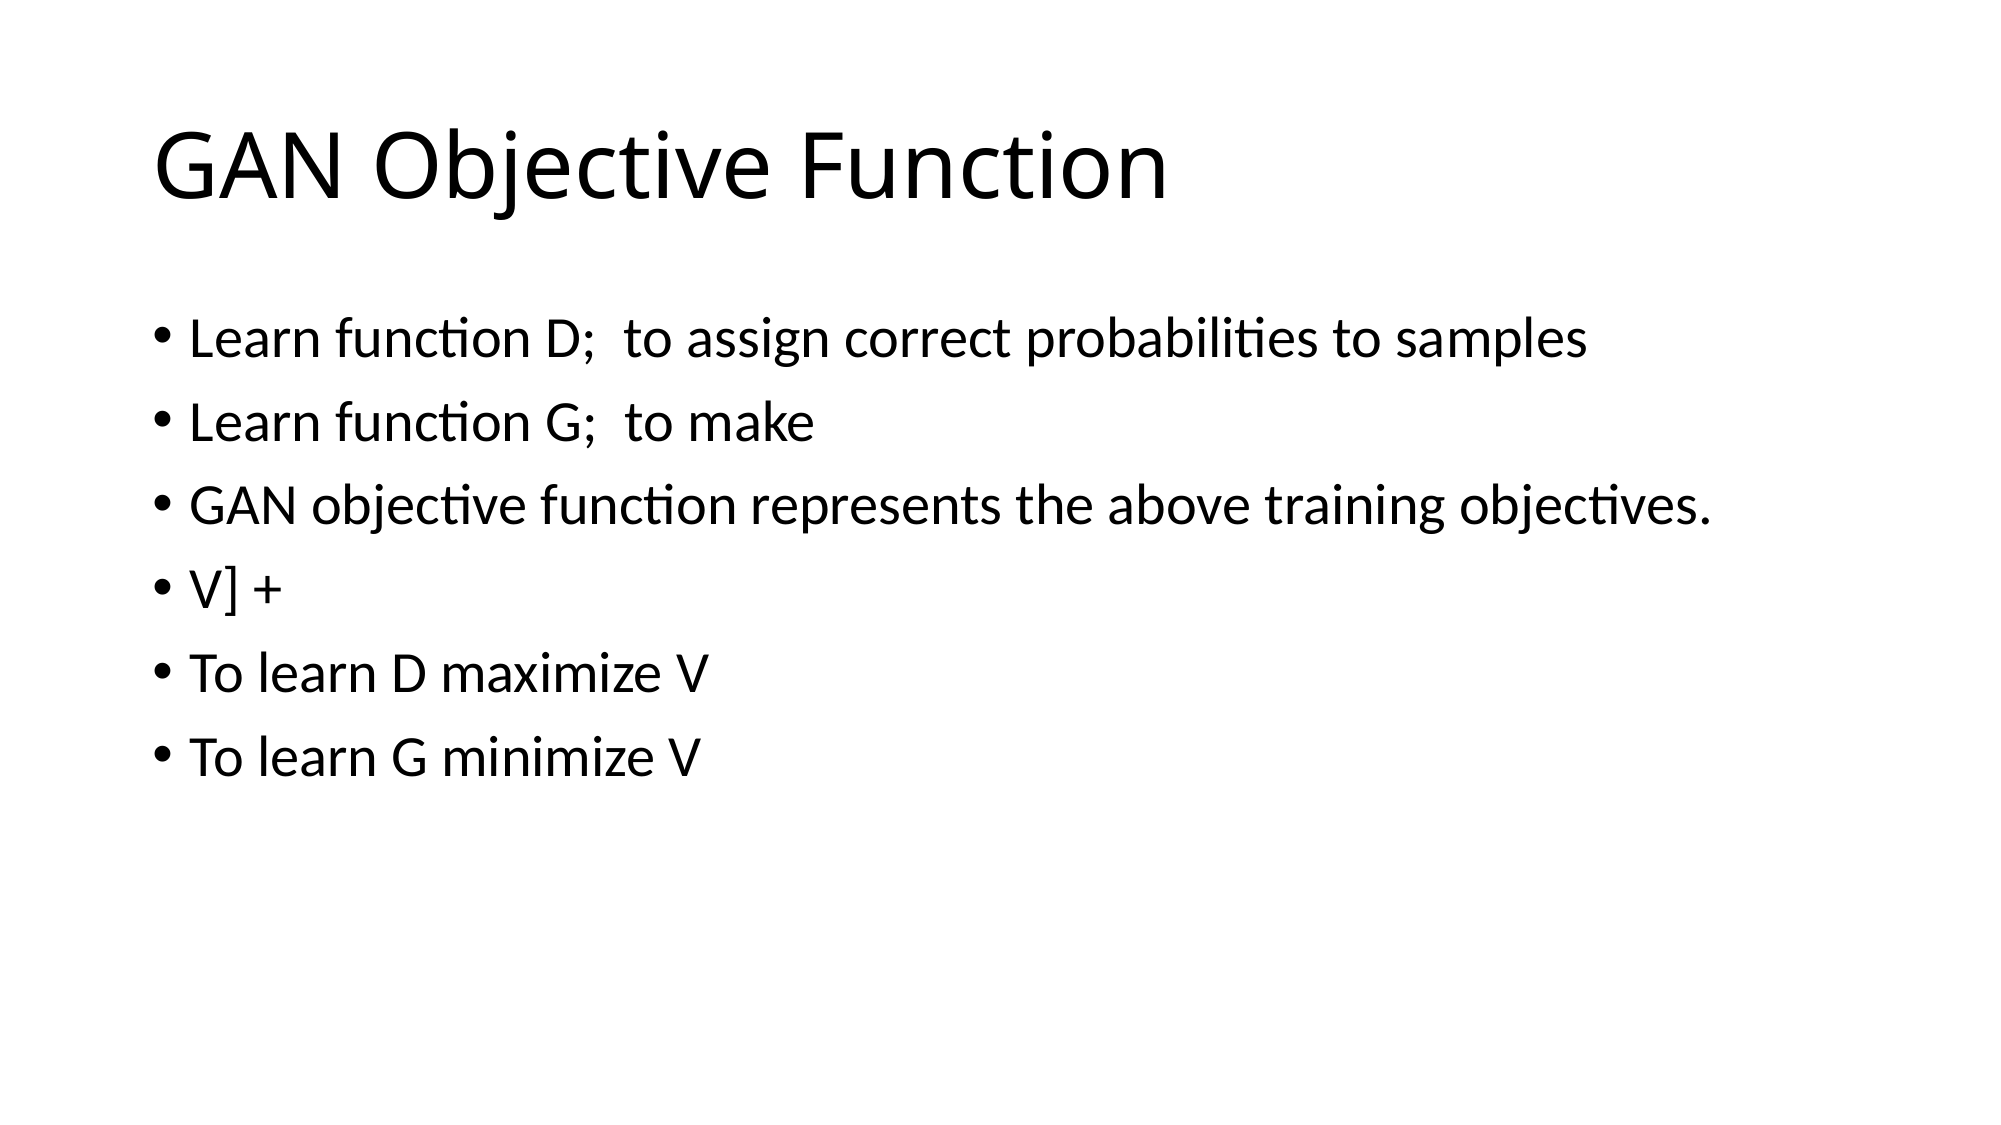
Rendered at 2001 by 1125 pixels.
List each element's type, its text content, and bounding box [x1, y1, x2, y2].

title GAN Objective Function [137, 59, 1863, 278]
